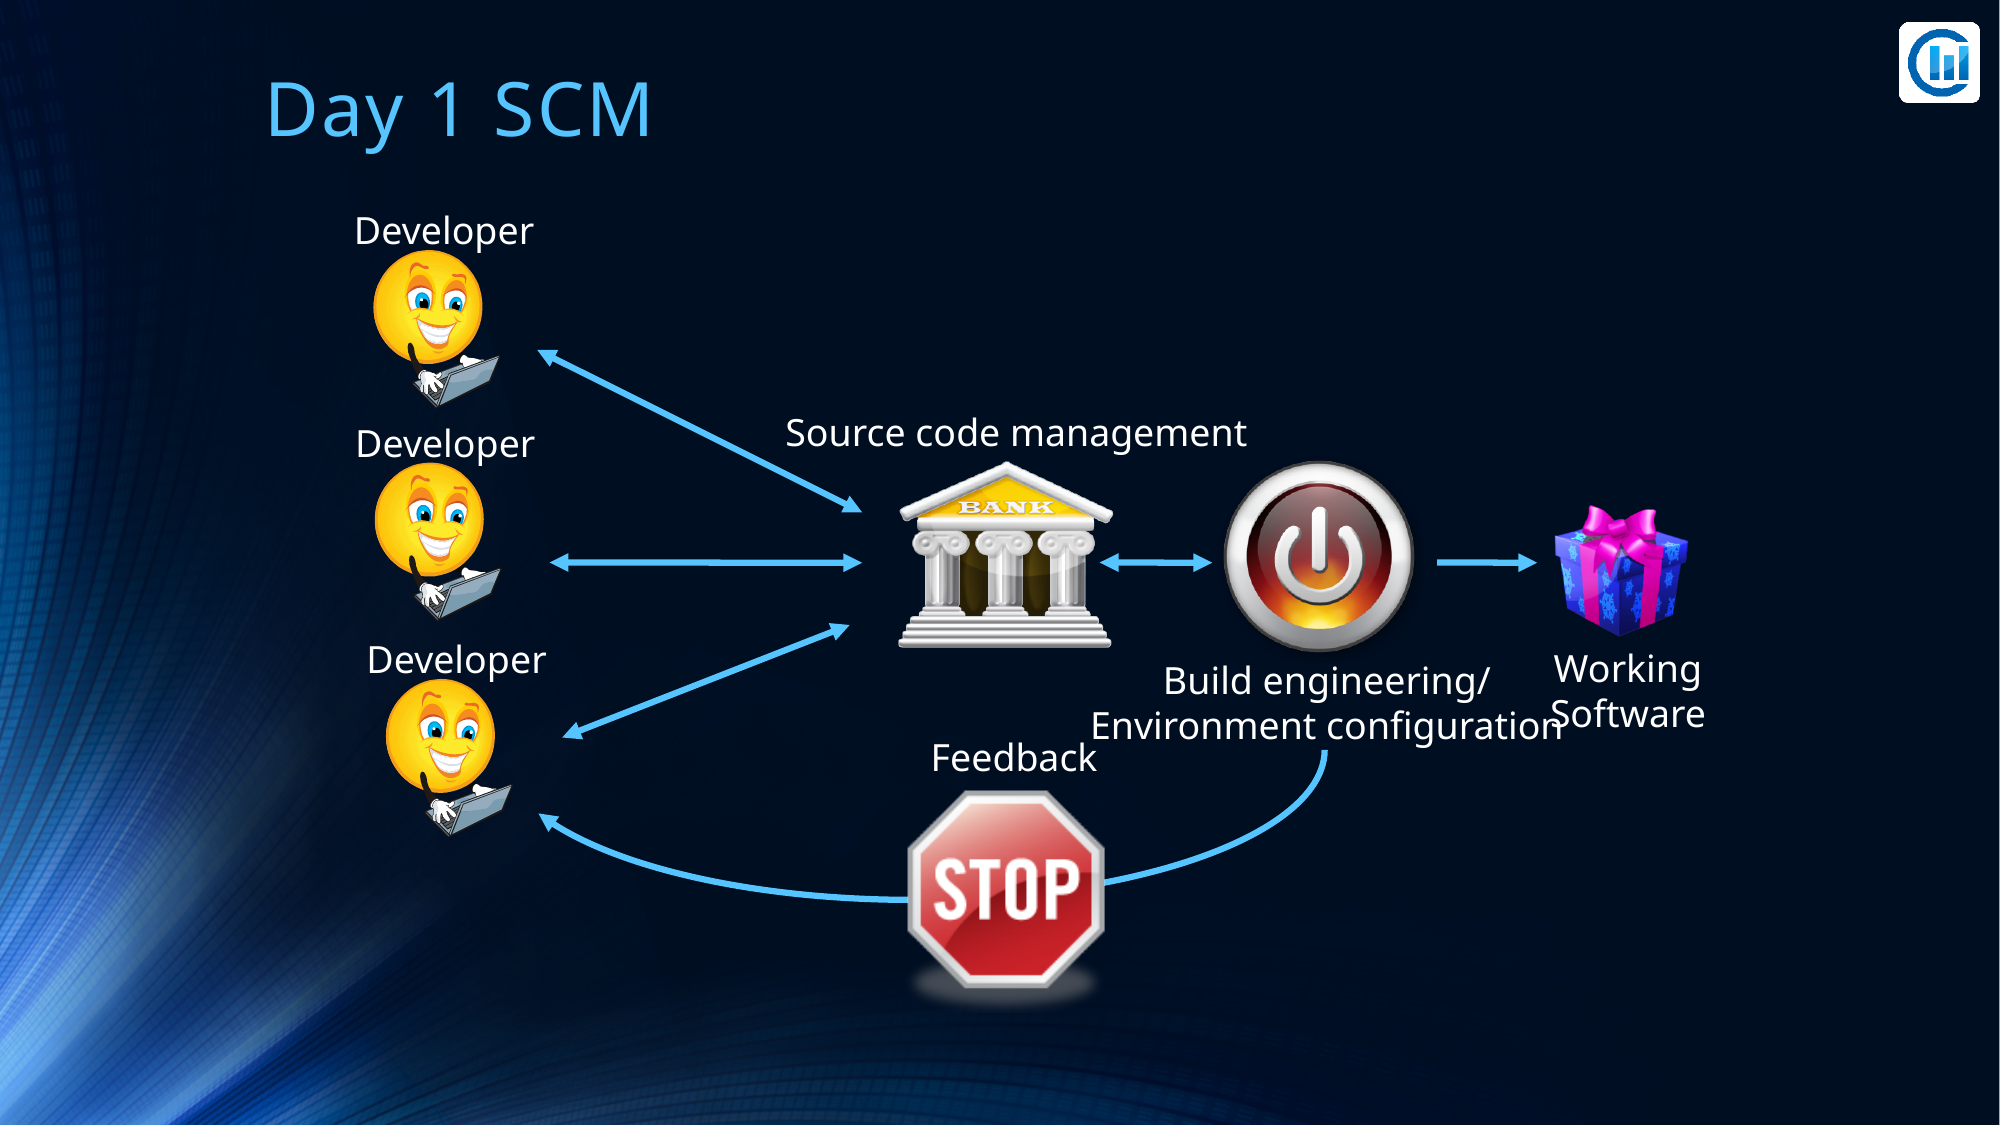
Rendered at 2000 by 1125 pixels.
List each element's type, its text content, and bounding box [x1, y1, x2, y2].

text_box Working Software [1535, 637, 1721, 743]
text_box Developer [340, 412, 537, 473]
text_box [538, 749, 915, 901]
picture [0, 0, 2000, 1125]
text_box [1113, 755, 1325, 880]
text_box Feedback [915, 726, 1113, 778]
text_box Source code management [863, 401, 1263, 462]
title Day 1 SCM [249, 62, 1750, 161]
text_box Developer [339, 199, 550, 260]
text_box Developer [351, 628, 562, 689]
text_box Build engineering/ Environment configuration [1075, 649, 1579, 755]
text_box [537, 349, 863, 513]
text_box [562, 624, 850, 738]
